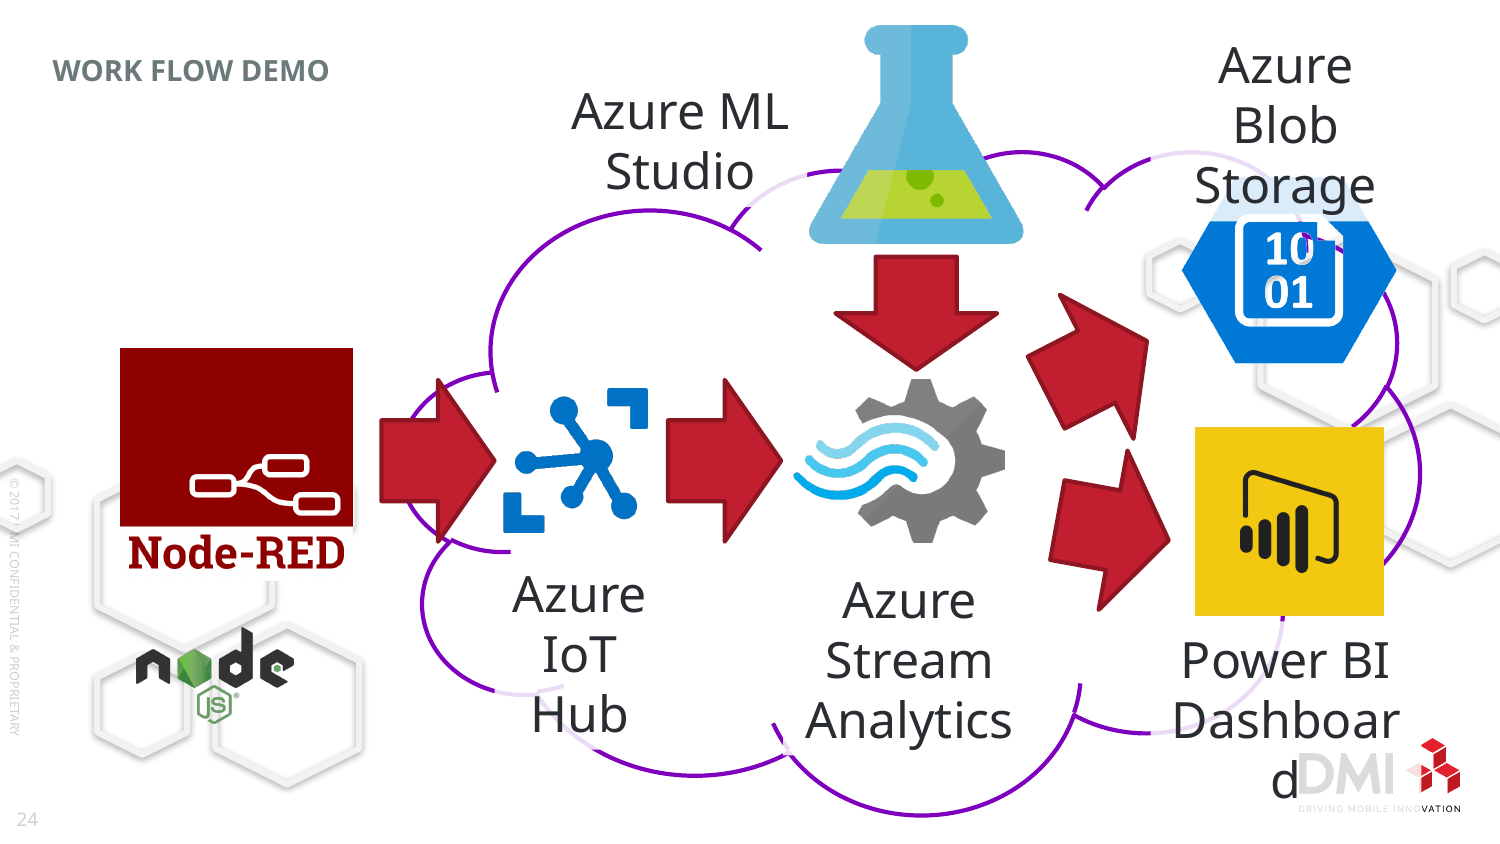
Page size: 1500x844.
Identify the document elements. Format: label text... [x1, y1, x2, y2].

title Work Flow Demo [37, 37, 703, 108]
picture [120, 348, 353, 581]
text_box [419, 156, 1423, 818]
text_box Azure ML Studio [553, 72, 703, 208]
text_box [379, 418, 433, 504]
slide_number 24 [1, 798, 101, 844]
picture [1422, 738, 1460, 812]
picture [438, 388, 713, 533]
text_box Power BI Dashboard [1150, 621, 1422, 817]
picture [1181, 162, 1398, 379]
picture [743, 378, 1055, 543]
text_box [1025, 292, 1150, 441]
text_box Azure IoT Hub [494, 554, 666, 750]
text_box [1048, 448, 1171, 612]
text_box [717, 377, 738, 544]
text_box [435, 377, 446, 390]
text_box [410, 392, 434, 418]
picture [135, 627, 294, 724]
picture [708, 25, 1124, 244]
text_box [407, 504, 433, 534]
text_box Azure Blob Storage [1150, 26, 1422, 222]
picture [1194, 426, 1384, 616]
text_box [833, 254, 1000, 372]
text_box Azure Stream Analytics [783, 560, 1037, 756]
